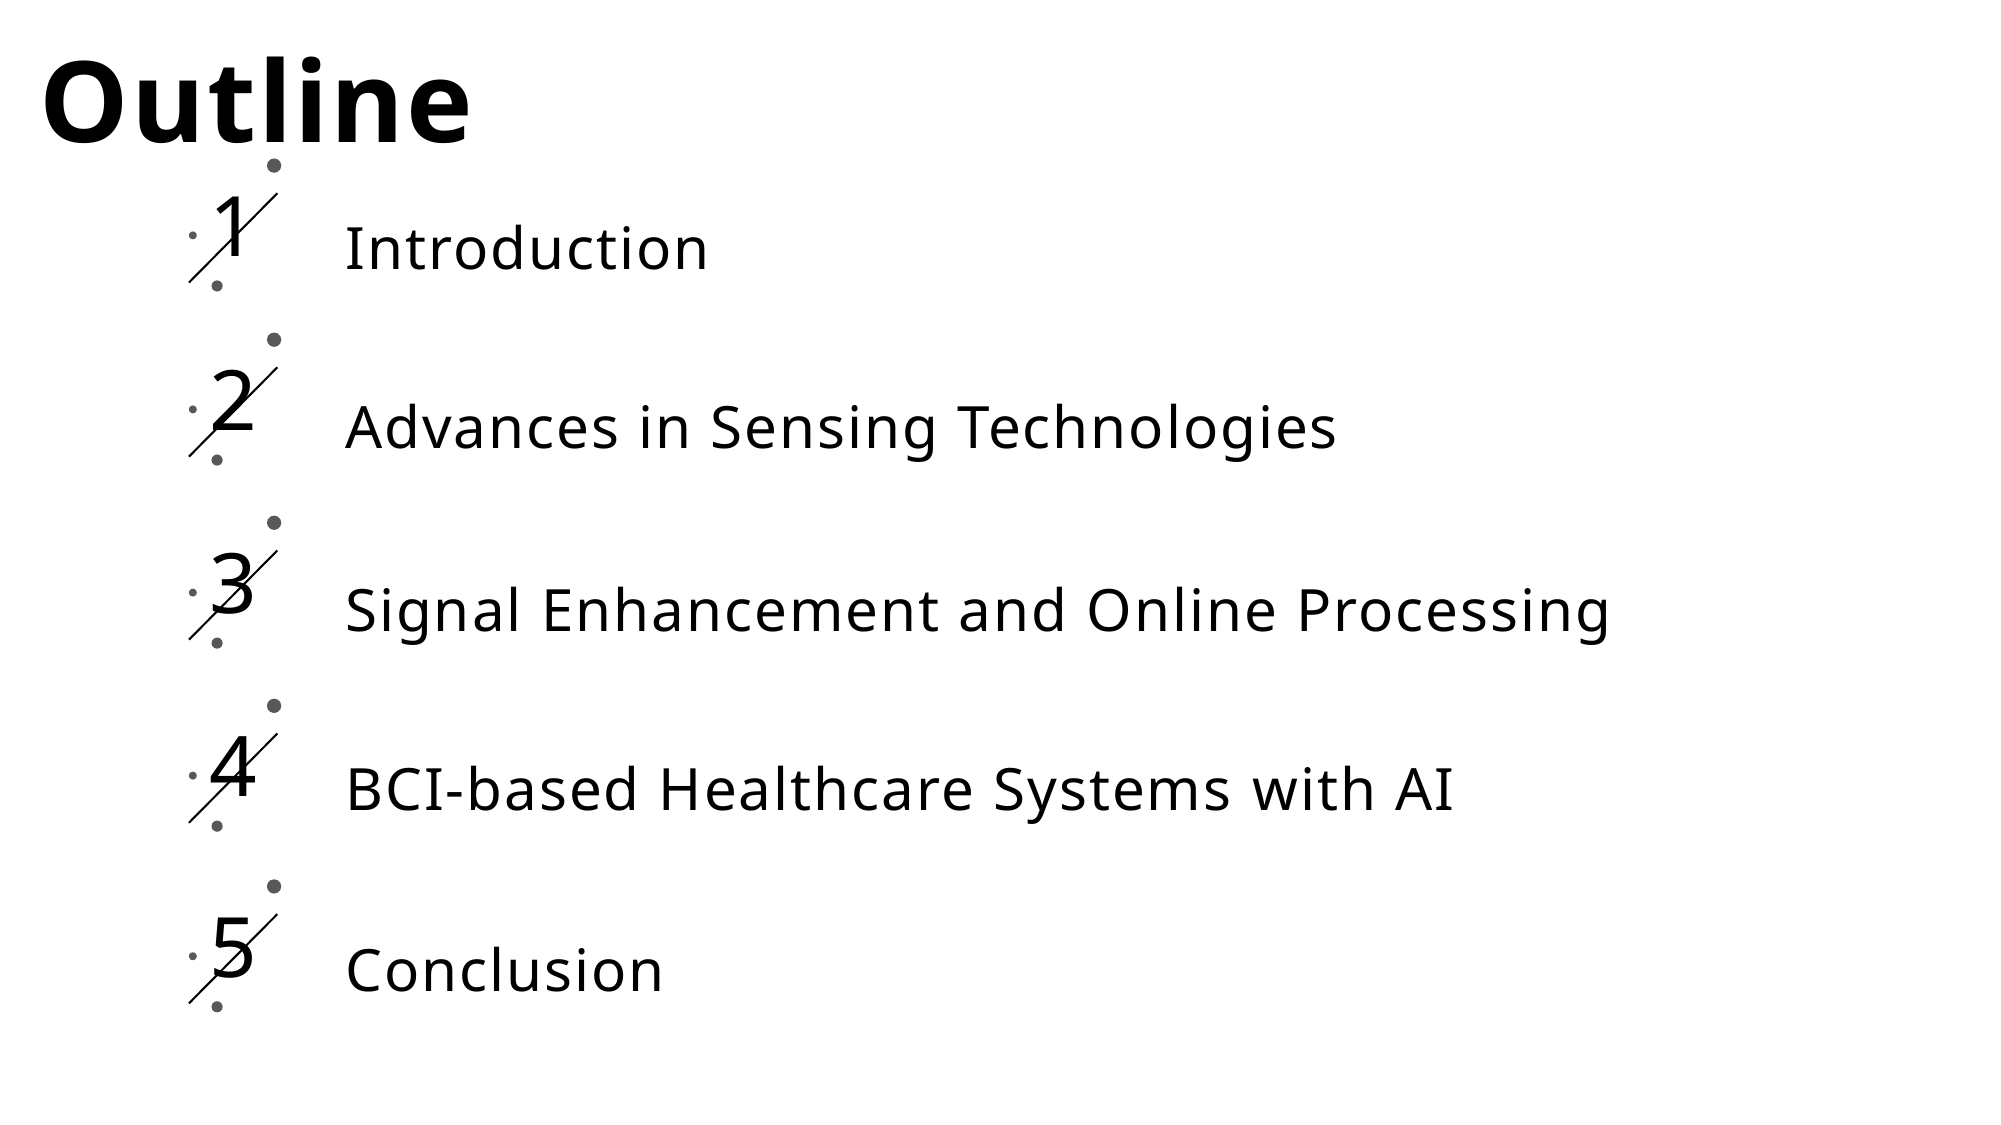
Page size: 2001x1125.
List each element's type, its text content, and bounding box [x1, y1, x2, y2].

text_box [188, 698, 1572, 832]
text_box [188, 158, 743, 292]
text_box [188, 879, 1335, 1013]
text_box Outline [25, 23, 509, 173]
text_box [188, 515, 1690, 652]
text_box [188, 332, 1690, 469]
